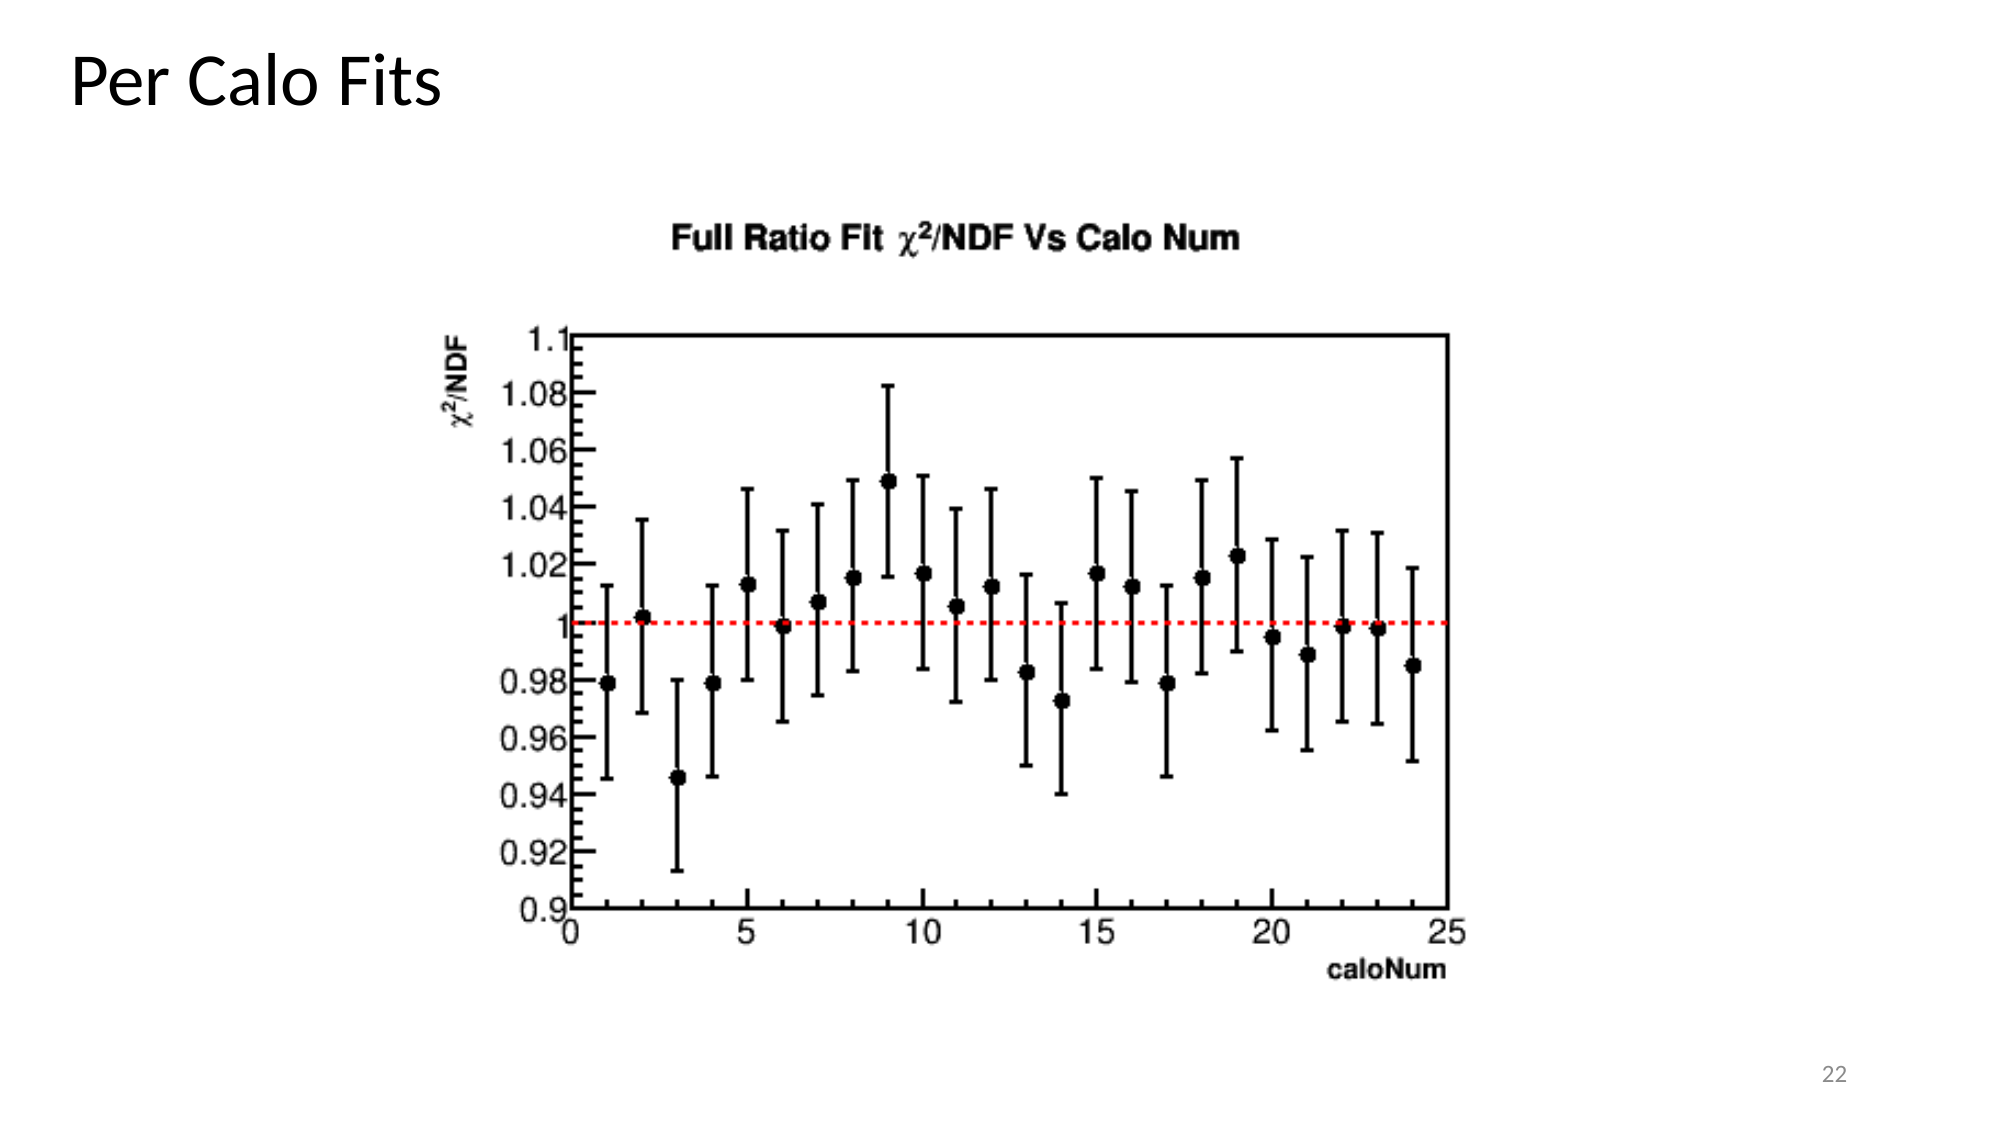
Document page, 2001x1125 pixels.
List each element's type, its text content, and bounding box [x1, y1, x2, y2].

text_box Per Calo Fits [55, 23, 459, 129]
slide_number 22 [1412, 1042, 1863, 1103]
picture [410, 213, 1503, 1034]
